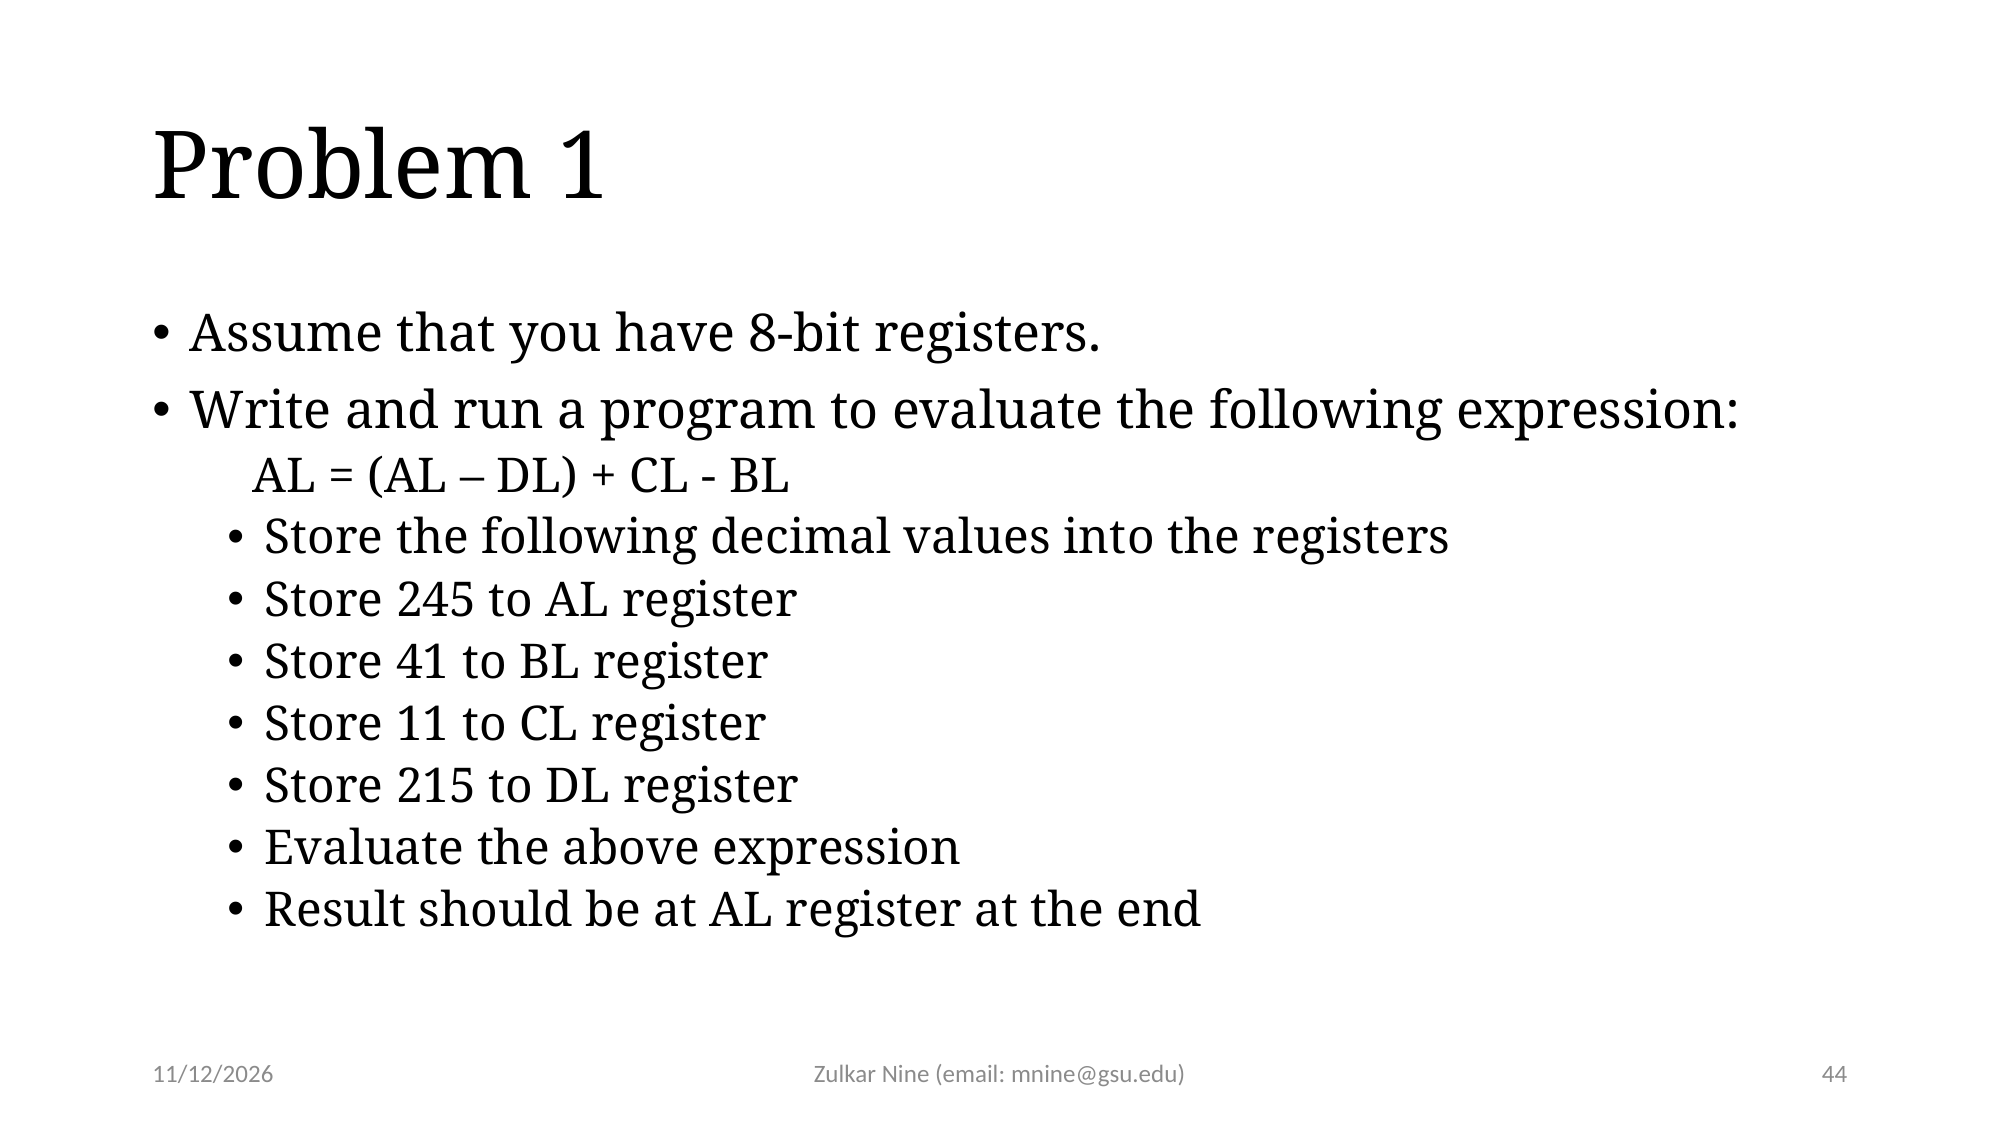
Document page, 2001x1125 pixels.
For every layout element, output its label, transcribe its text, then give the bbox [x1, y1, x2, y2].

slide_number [137, 1042, 588, 1103]
slide_number 44 [1412, 1042, 1863, 1103]
list Assume that you have 8-bit registers. Write and run a program to evaluate the following expression: AL = (AL – DL) + CL - BL Store the following decimal values into the registers Store 245 to AL register Store 41 to BL register Store 11 to CL register Store 215 to DL register Evaluate the above expression Result should be at AL register at the end [137, 299, 1863, 1014]
title Problem 1 [137, 59, 1863, 278]
footer Zulkar Nine (email: mnine@gsu.edu) [662, 1042, 1338, 1103]
